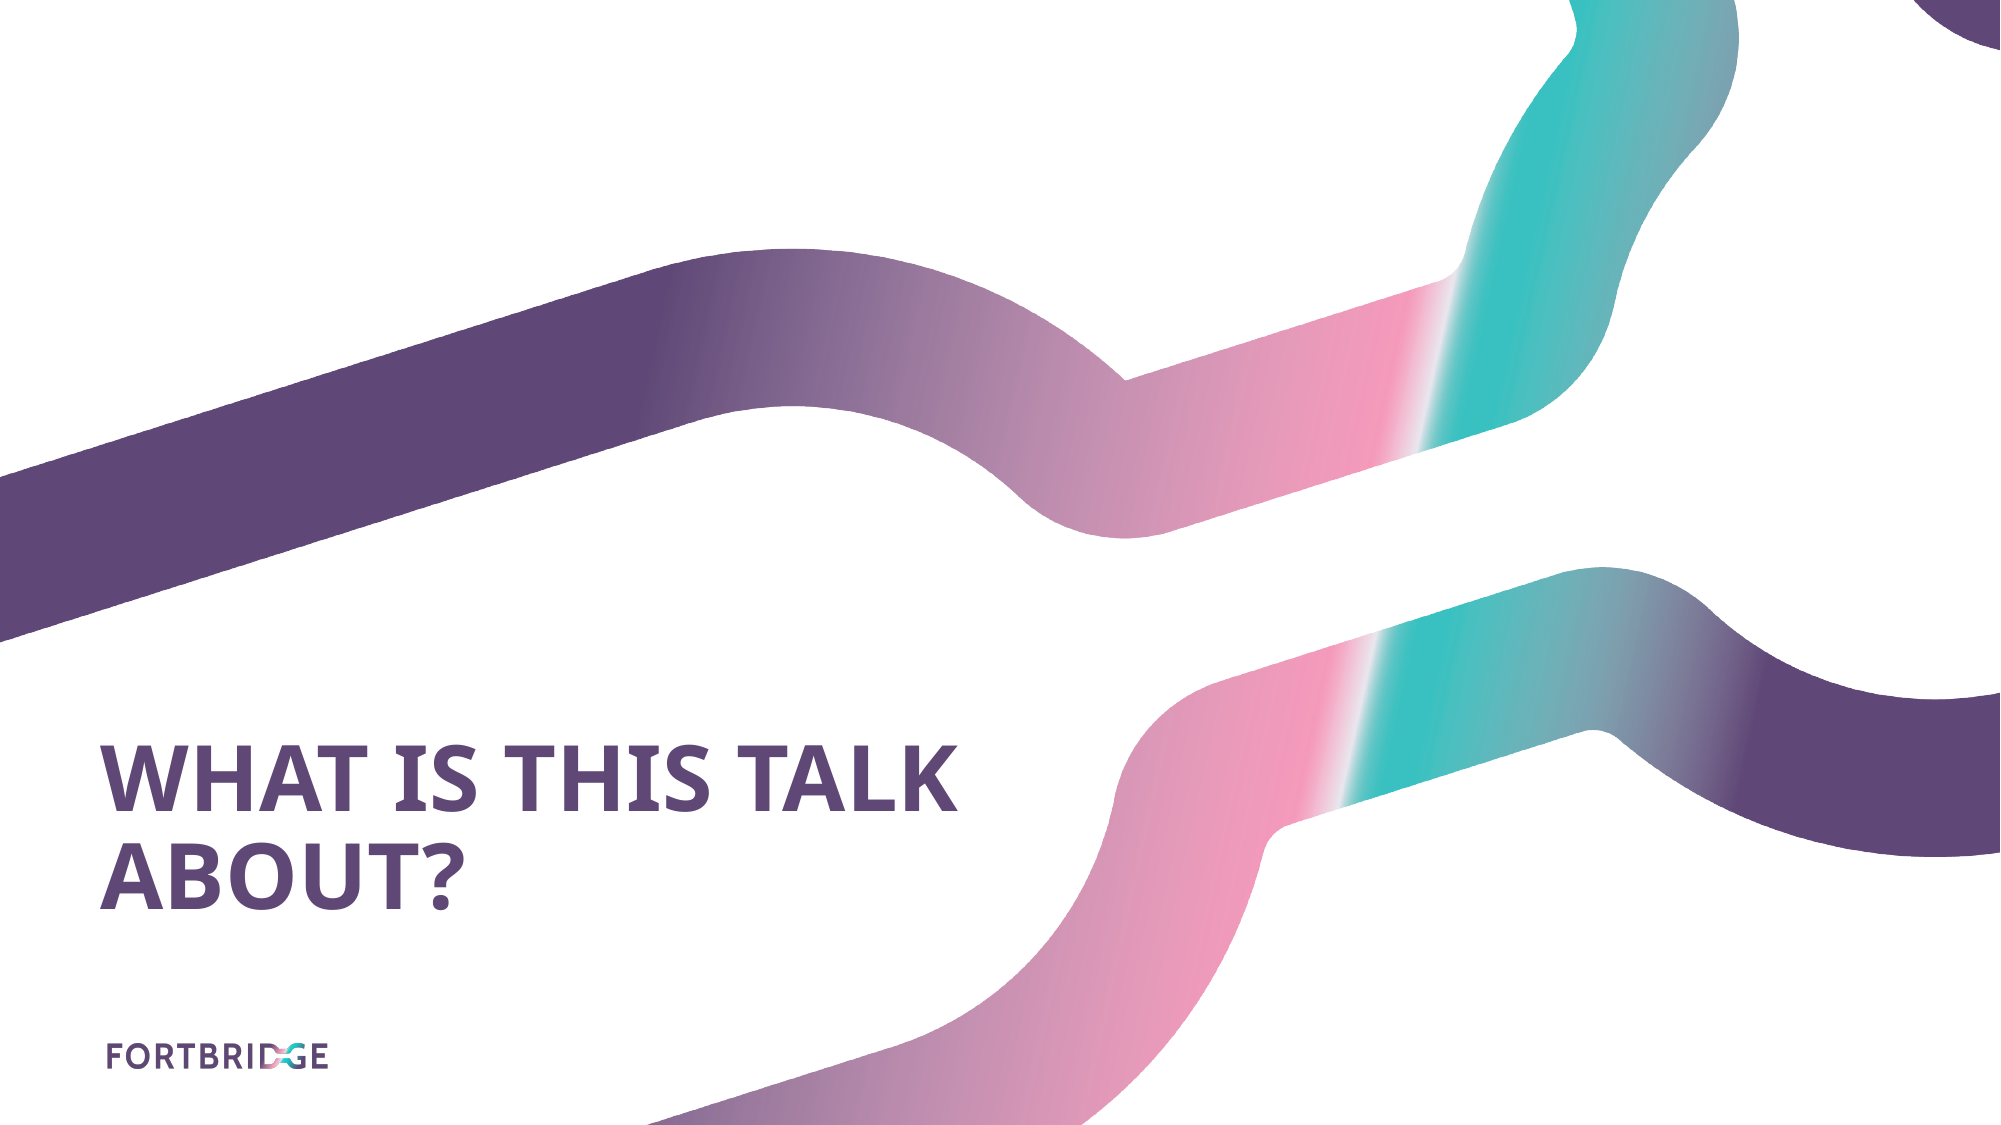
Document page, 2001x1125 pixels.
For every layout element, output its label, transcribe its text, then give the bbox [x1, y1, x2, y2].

picture [107, 1043, 328, 1069]
picture [0, 0, 2000, 1125]
title WhAT is this TALK About? [86, 686, 986, 975]
